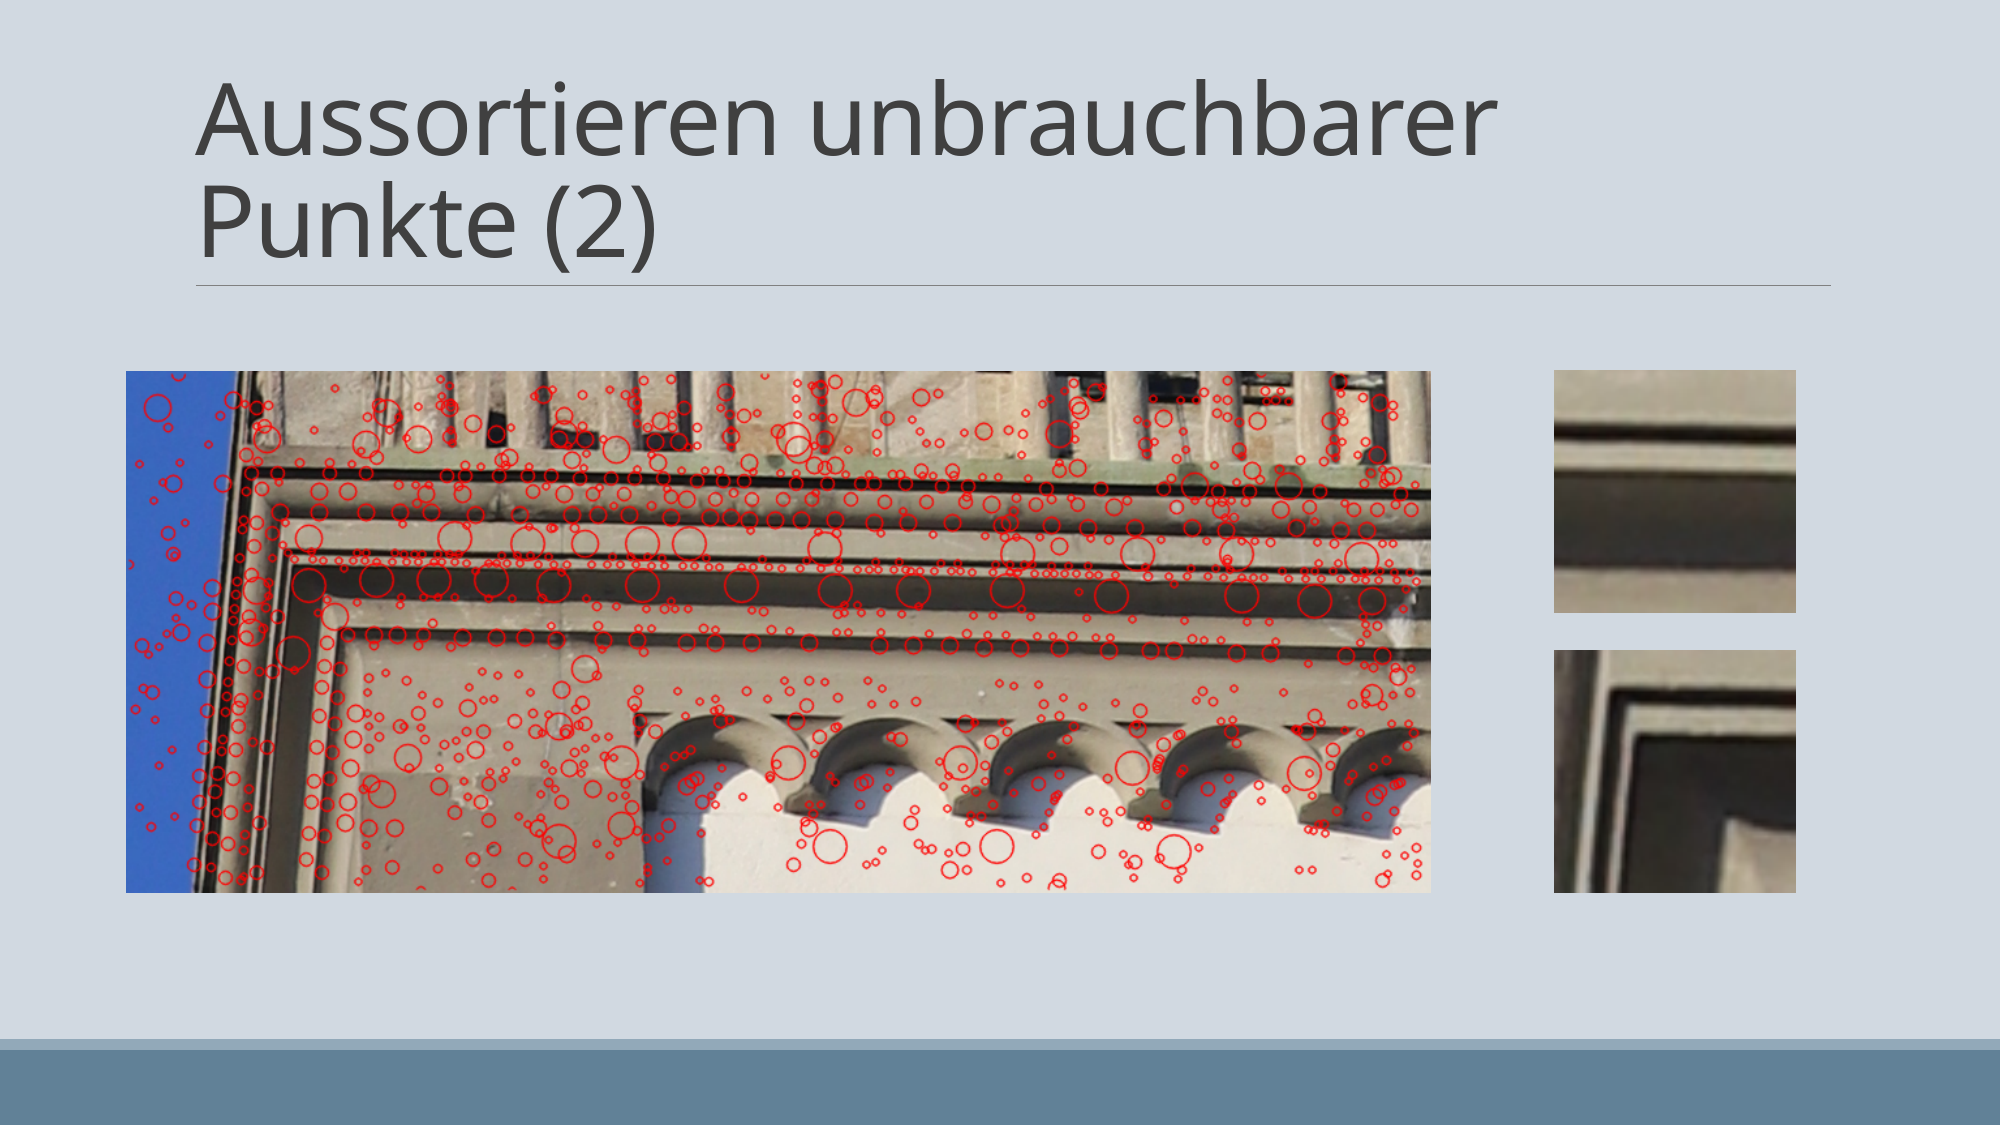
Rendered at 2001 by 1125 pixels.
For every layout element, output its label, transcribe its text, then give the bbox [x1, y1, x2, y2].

picture [125, 370, 1431, 894]
picture [1553, 370, 1797, 613]
picture [1553, 650, 1797, 893]
title Aussortieren unbrauchbarer Punkte (2) [180, 47, 1830, 285]
